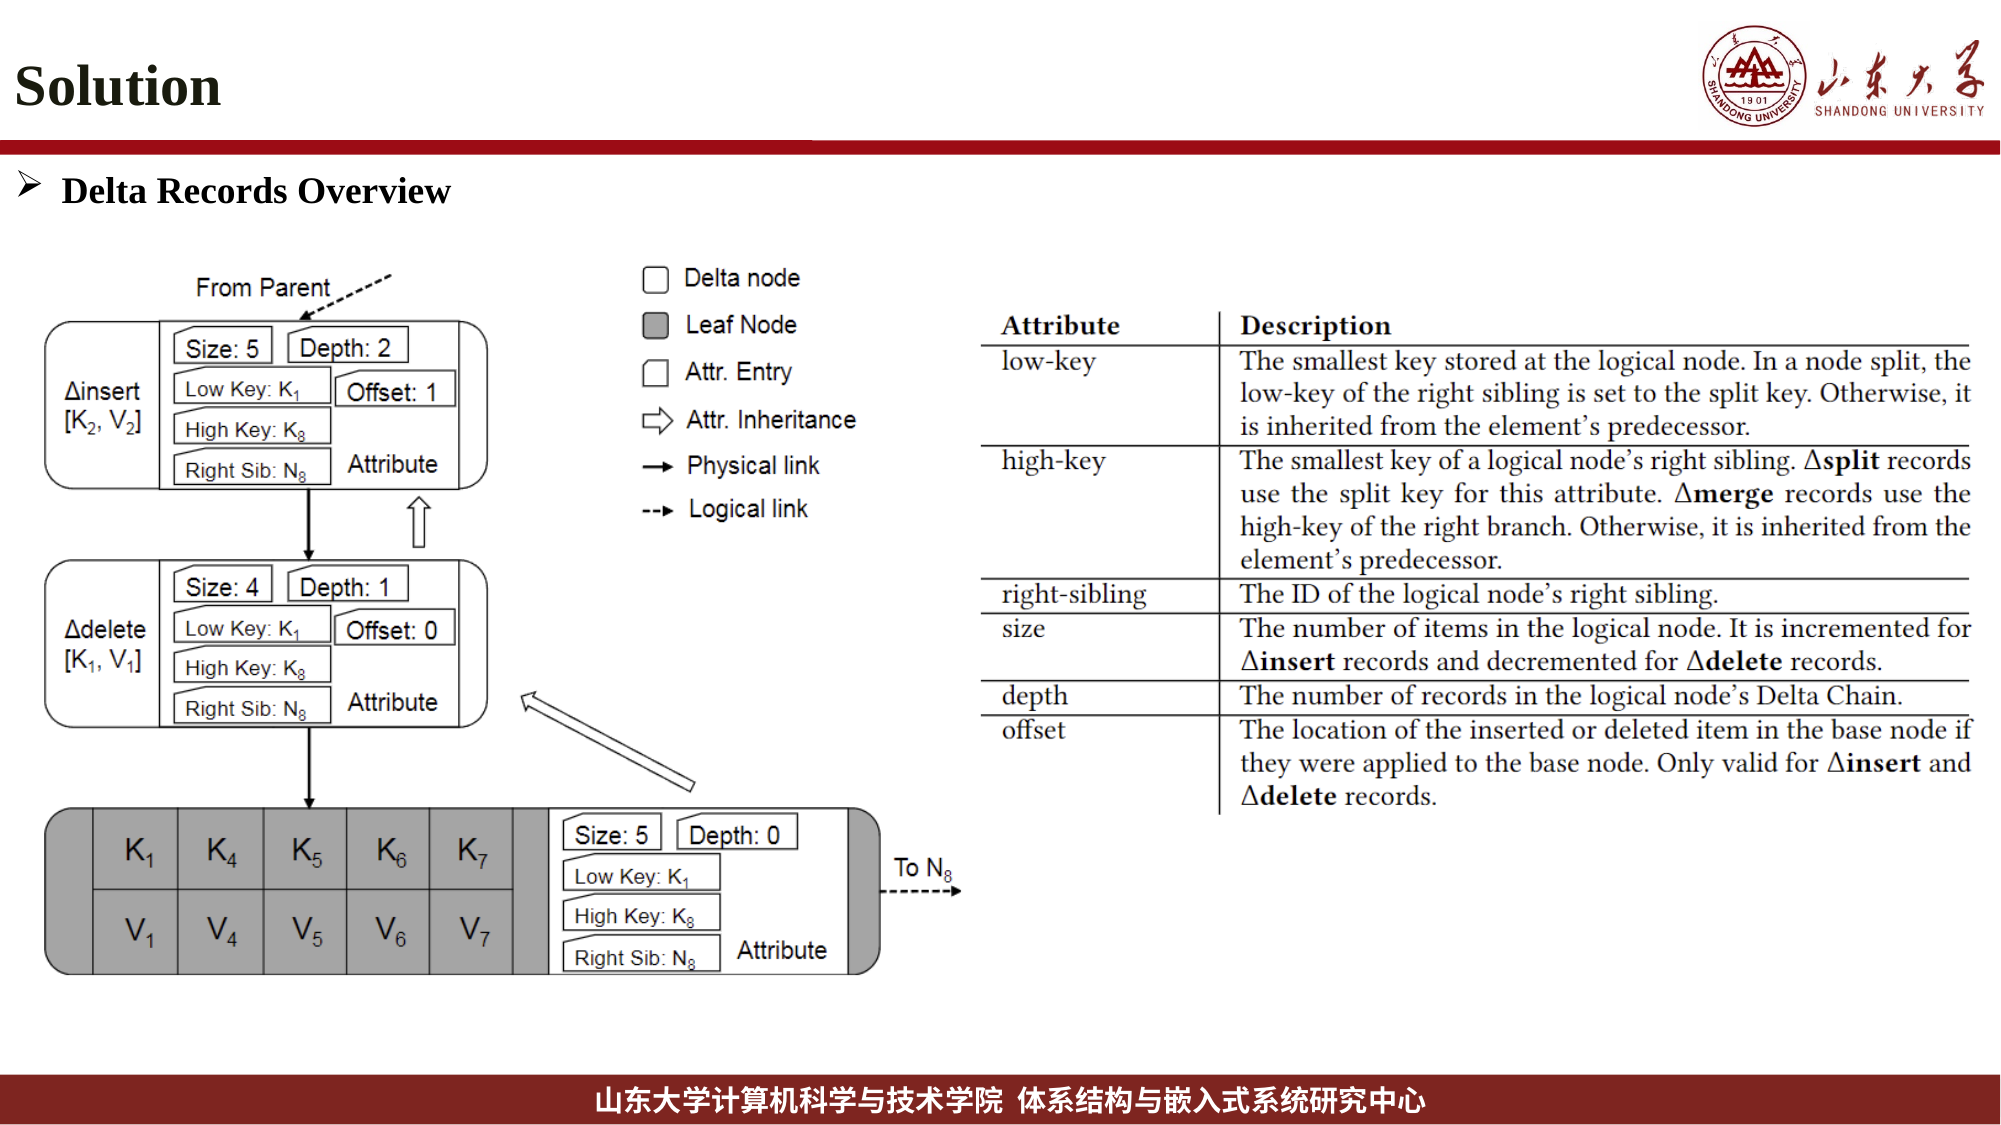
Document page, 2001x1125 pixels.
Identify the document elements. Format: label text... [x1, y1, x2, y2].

title Solution [0, 48, 1575, 161]
picture [1698, 21, 1985, 130]
text_box Delta Records Overview [0, 158, 570, 219]
picture [0, 252, 2000, 985]
